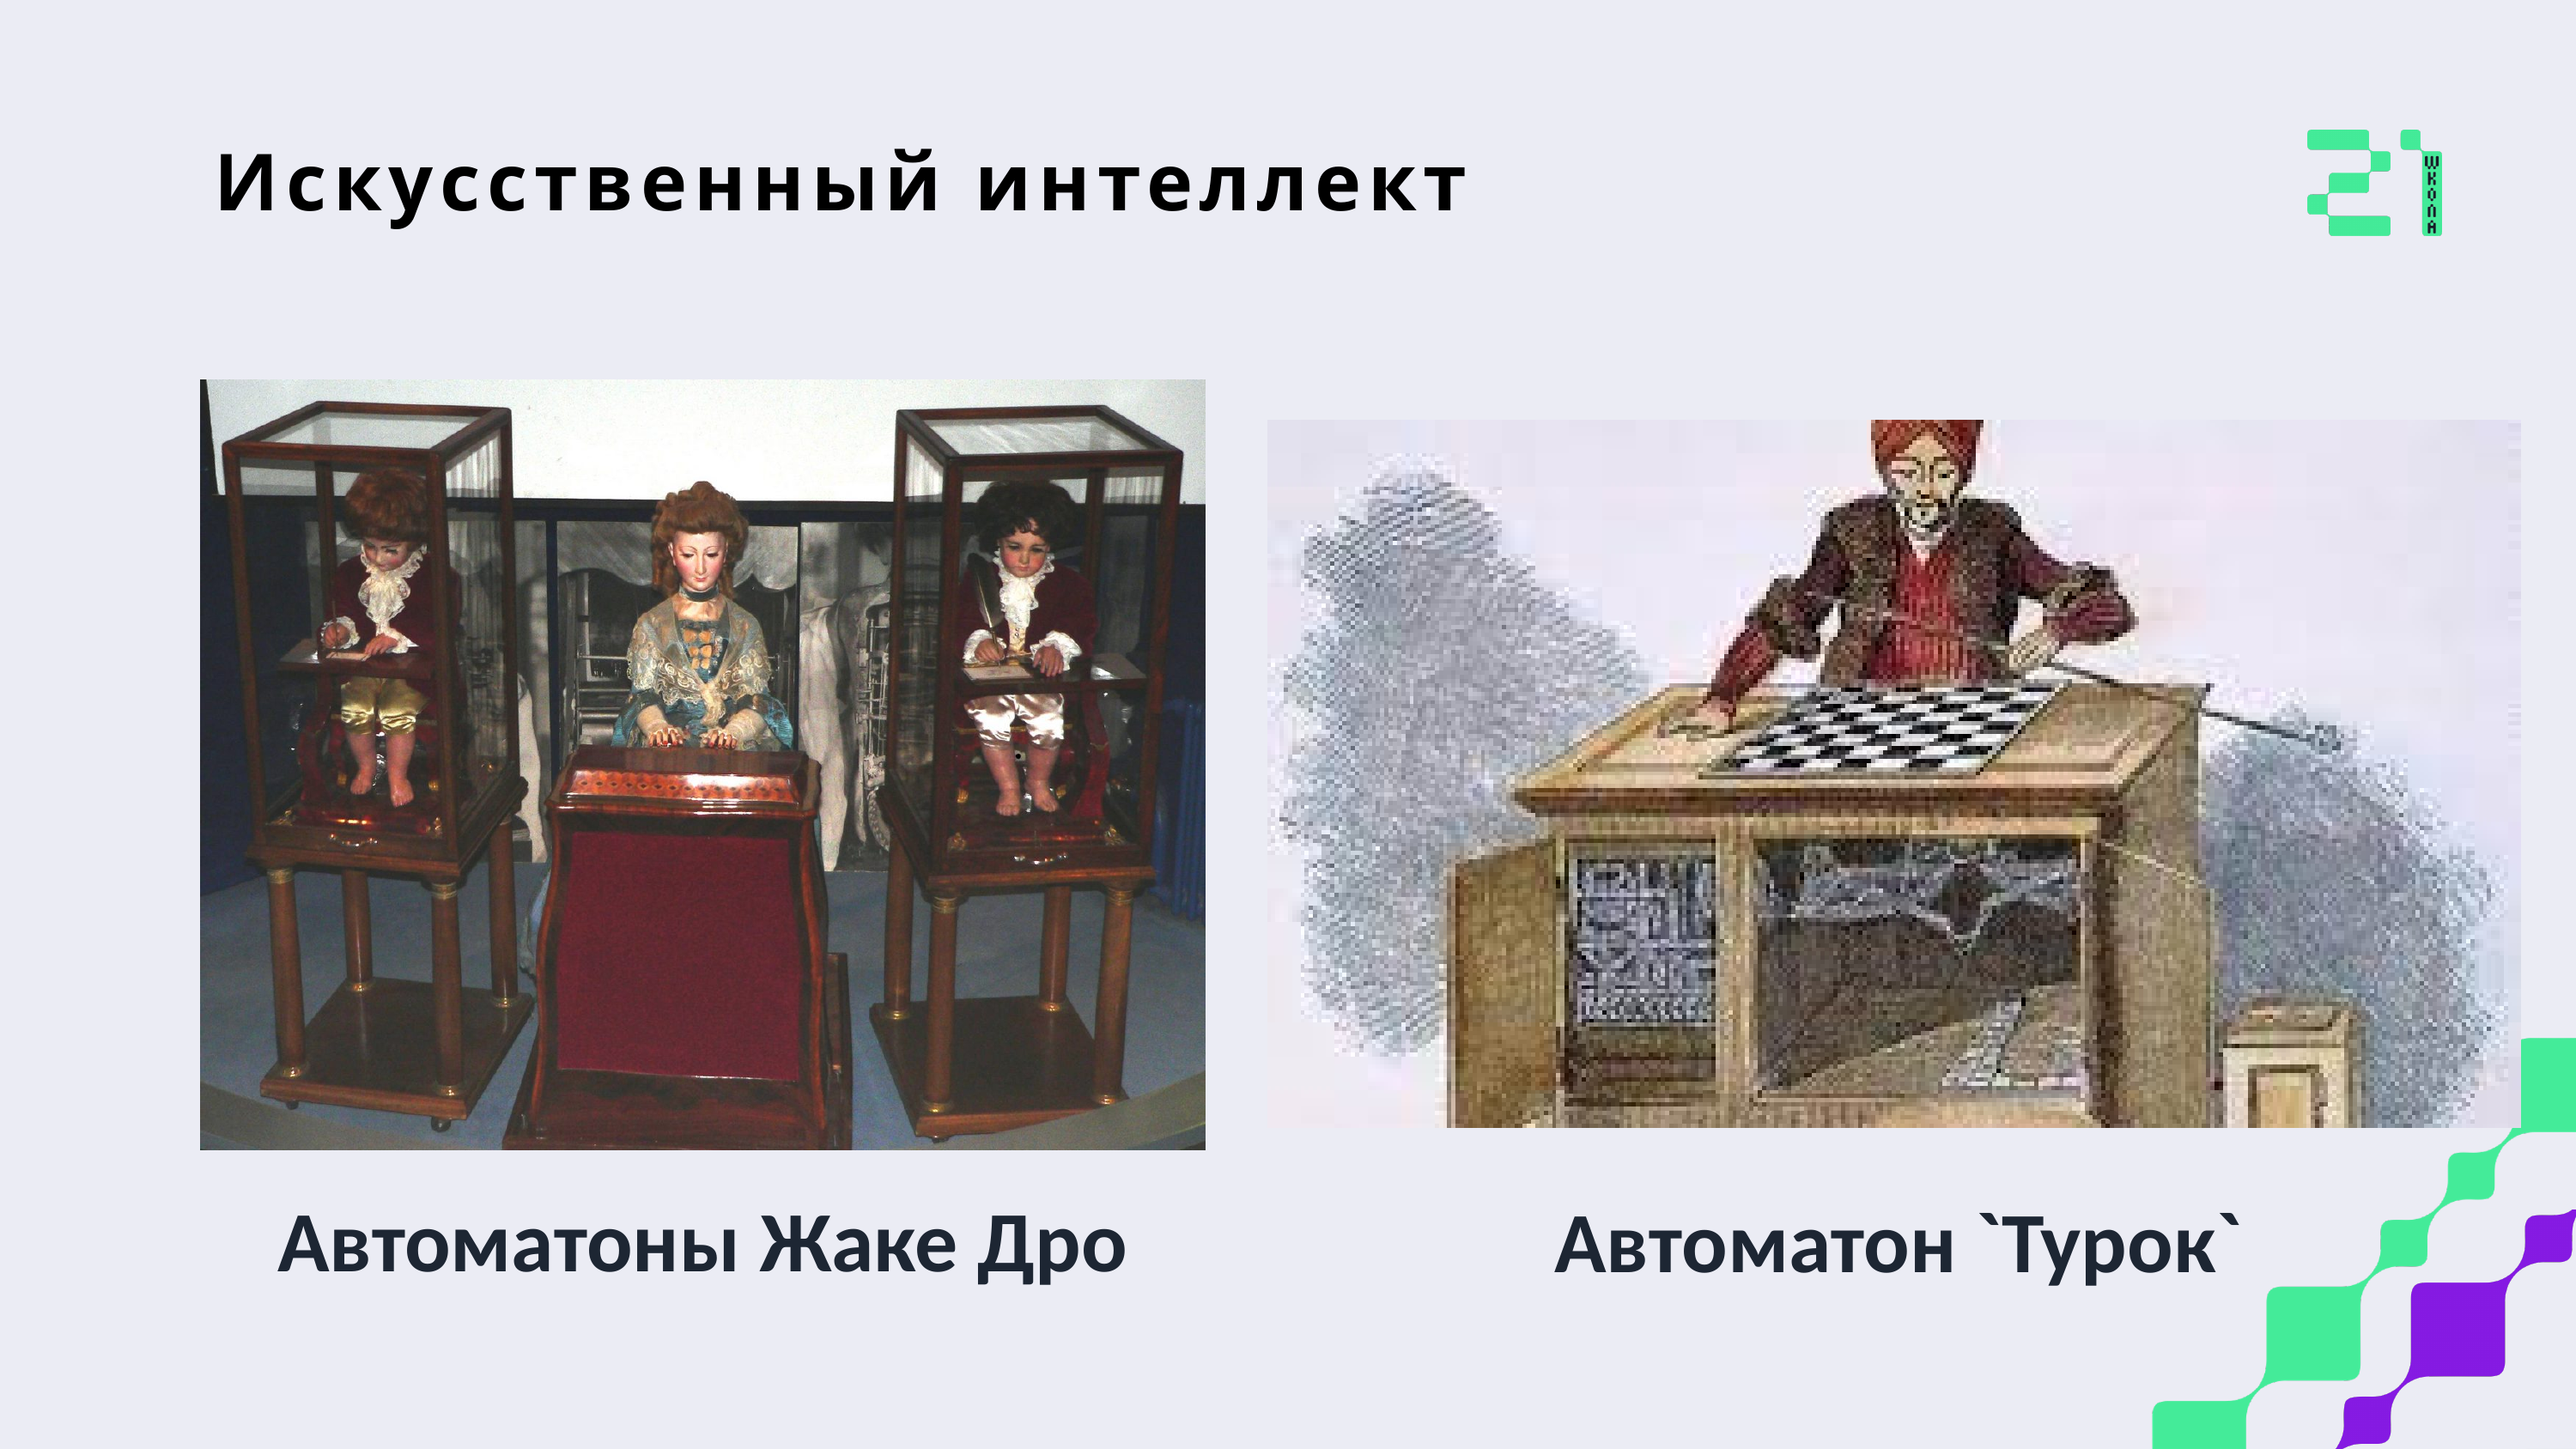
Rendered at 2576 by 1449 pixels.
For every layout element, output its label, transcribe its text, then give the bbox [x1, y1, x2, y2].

text_box Автоматоны Жаке Дро [264, 1179, 1141, 1295]
text_box Искусственный интеллект [214, 141, 2177, 227]
picture [200, 379, 2576, 1449]
picture [2307, 130, 2442, 237]
